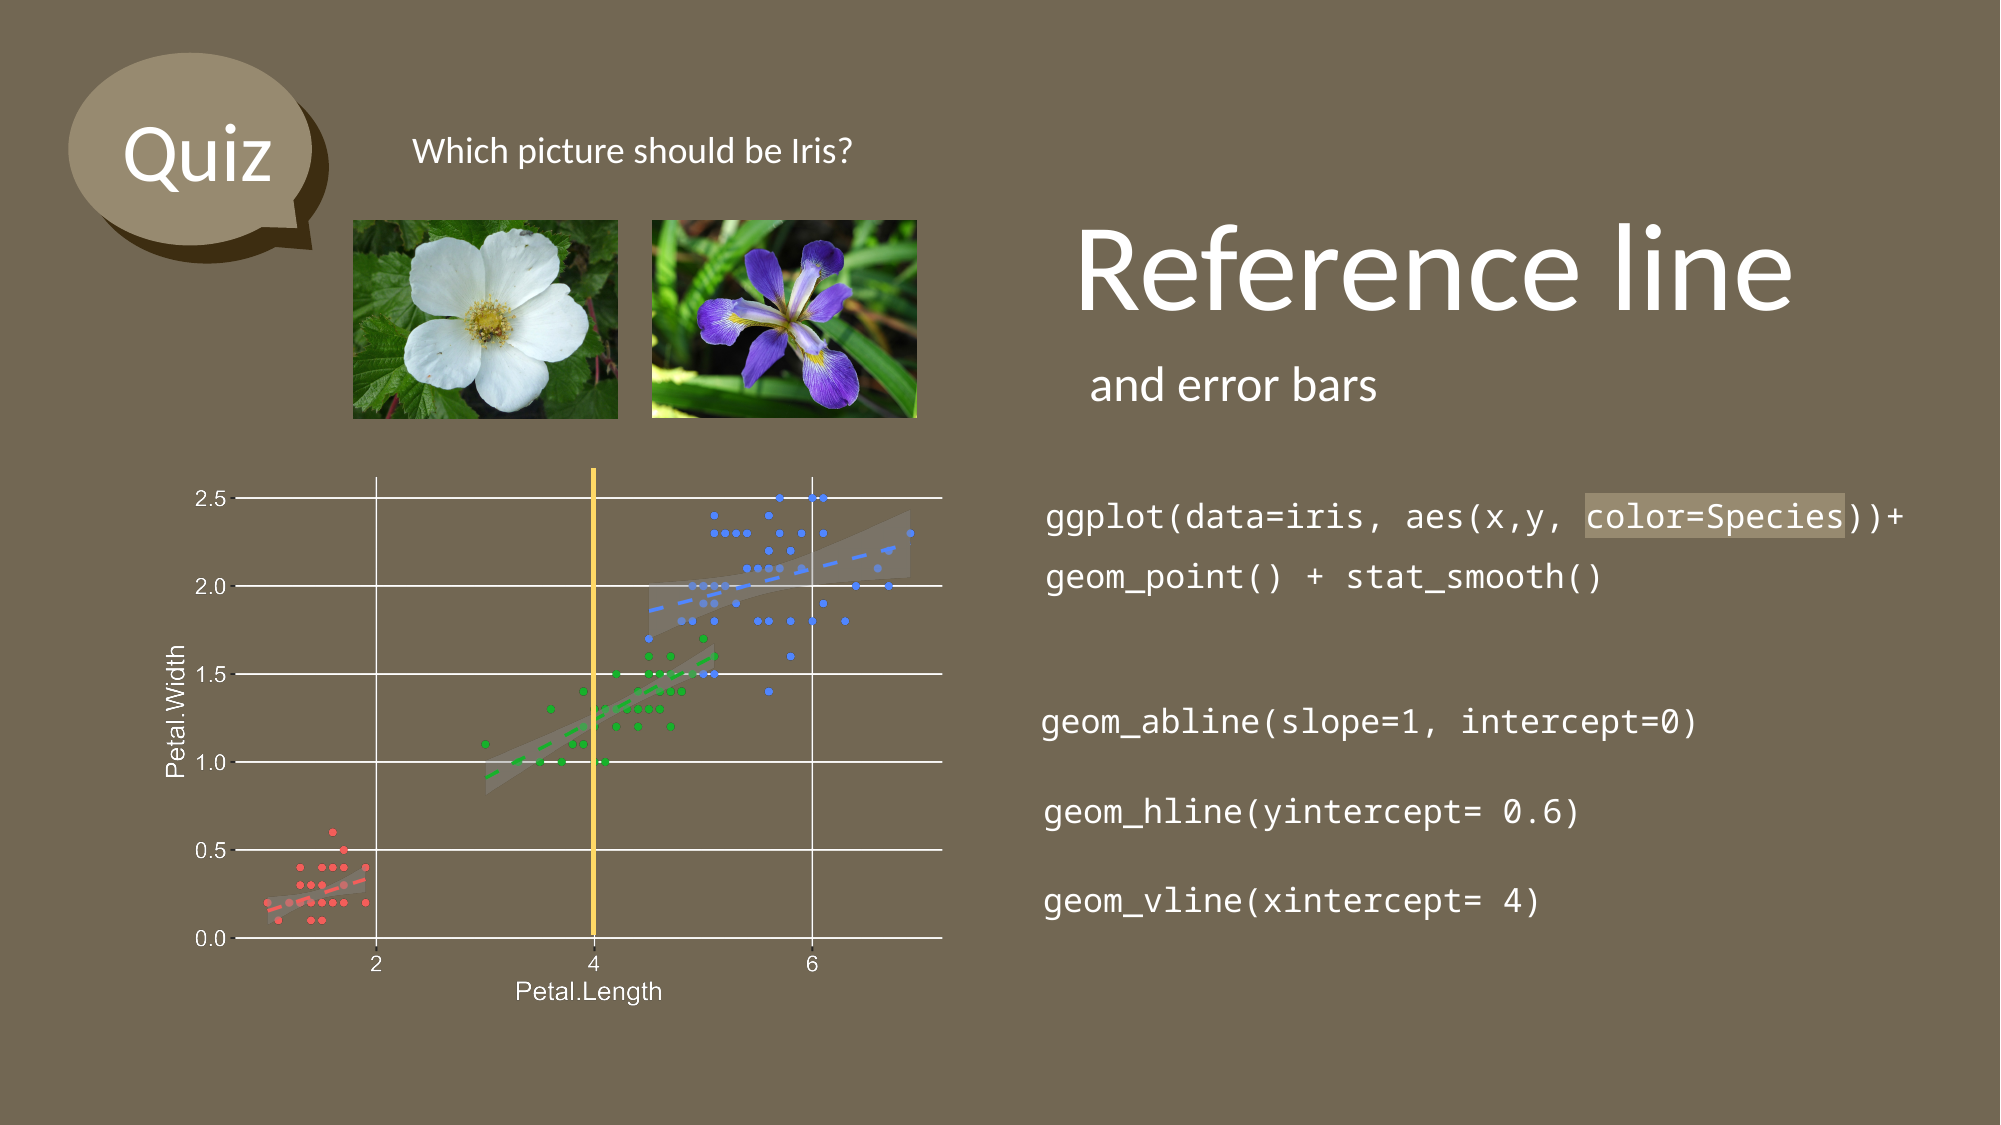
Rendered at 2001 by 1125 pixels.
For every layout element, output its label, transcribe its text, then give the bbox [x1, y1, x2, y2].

text_box Quiz [107, 91, 289, 206]
text_box [101, 100, 330, 265]
text_box ggplot(data=iris, aes(x,y, color=Species))+ geom_point() + stat_smooth() [1030, 467, 1921, 603]
text_box geom_vline(xintercept= 4) [1028, 852, 1559, 927]
picture [652, 220, 917, 418]
text_box [67, 51, 313, 247]
picture [156, 467, 952, 1016]
text_box geom_abline(slope=1, intercept=0) [1025, 673, 1716, 748]
picture [353, 220, 618, 419]
text_box Reference line [1058, 177, 1812, 343]
text_box Which picture should be Iris? [397, 118, 870, 178]
text_box geom_hline(yintercept= 0.6) [1028, 762, 1599, 838]
text_box and error bars [1074, 344, 1393, 420]
